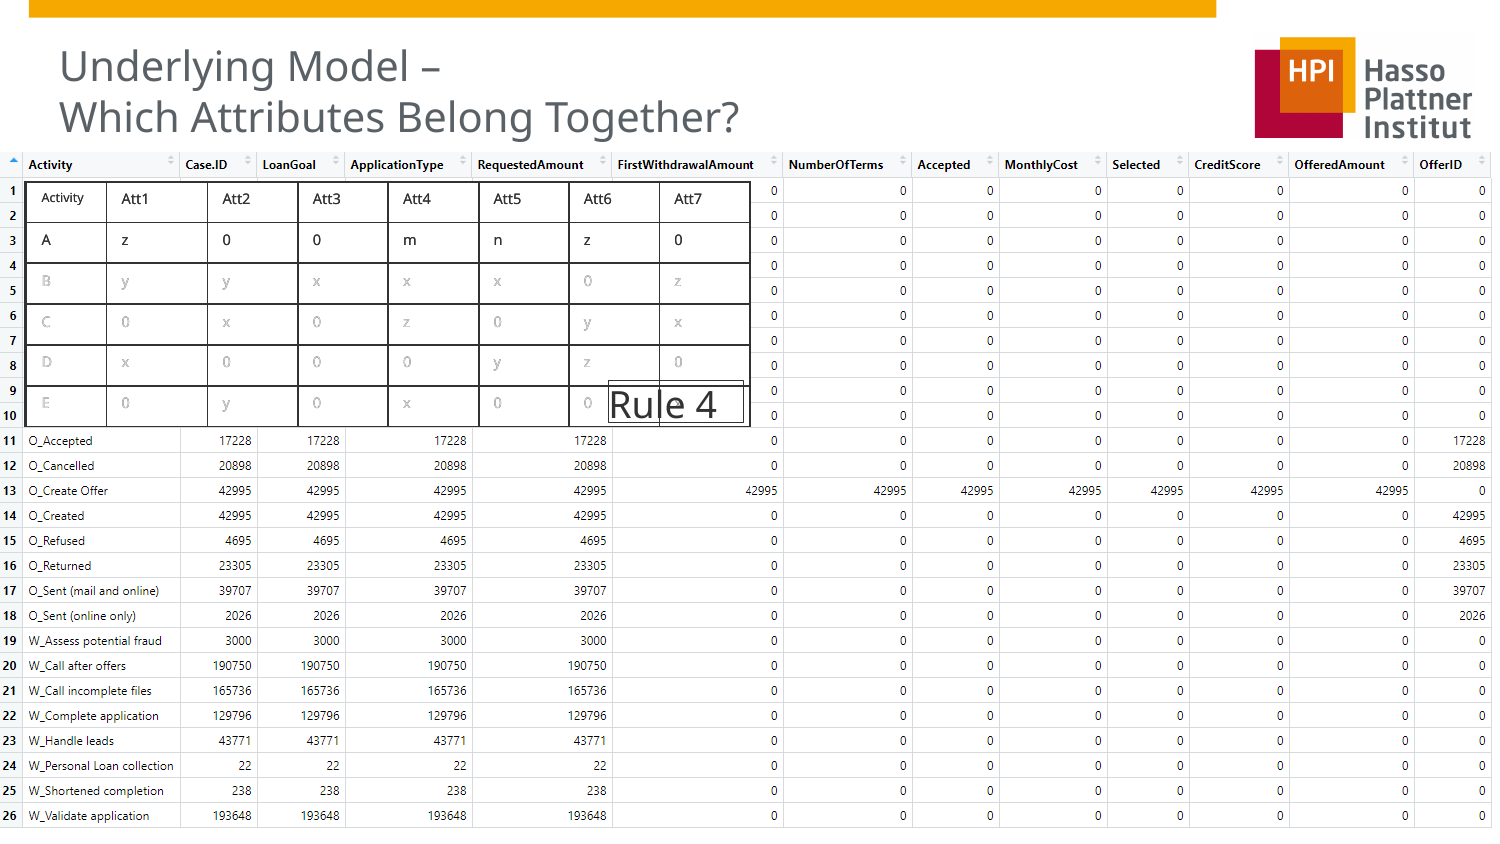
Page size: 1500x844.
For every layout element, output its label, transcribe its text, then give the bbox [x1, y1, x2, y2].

title Underlying Model – Which Attributes Belong Together? [58, 17, 1187, 150]
picture [1252, 33, 1477, 142]
picture [0, 151, 1500, 840]
